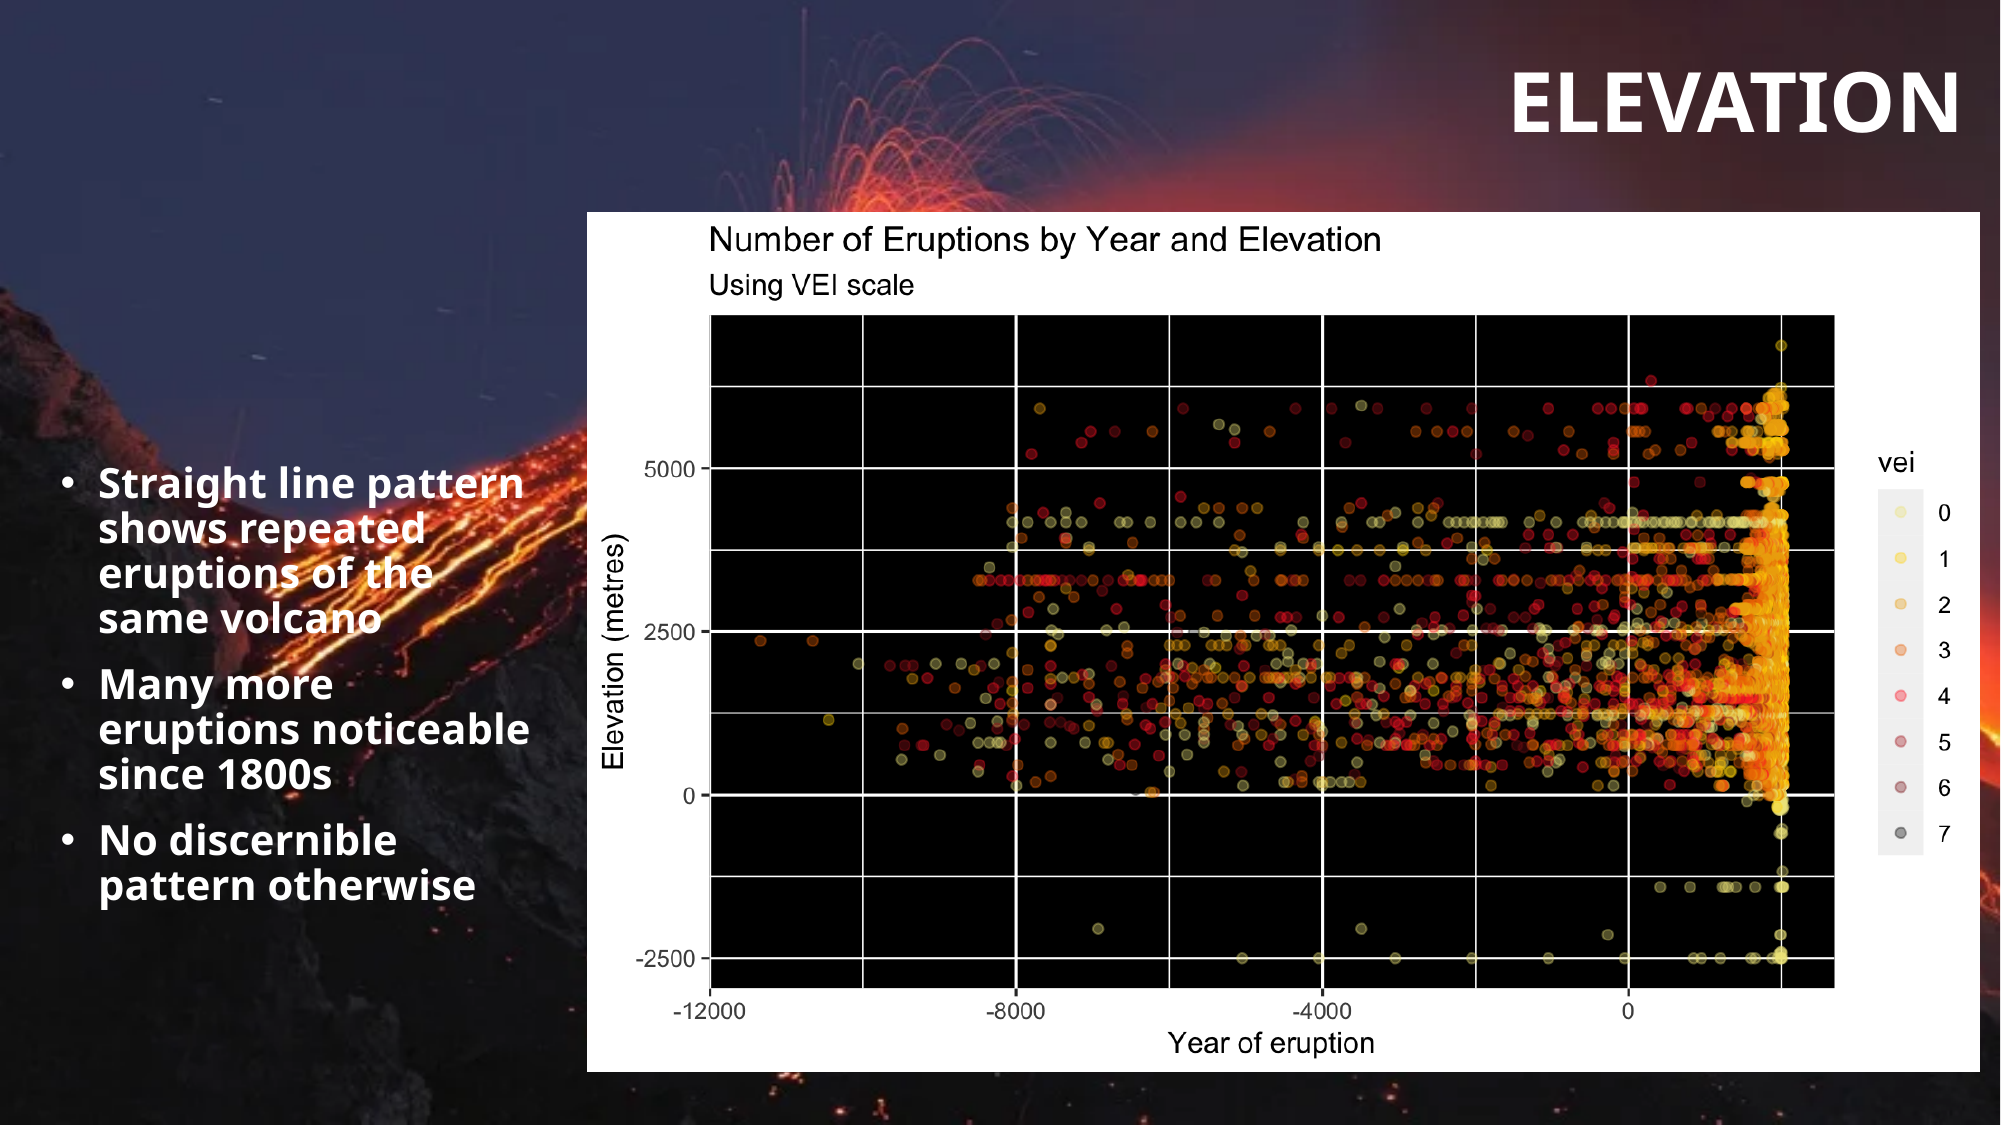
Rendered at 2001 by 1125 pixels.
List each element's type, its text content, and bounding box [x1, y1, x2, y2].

title elevation [566, 0, 1980, 213]
list Straight line pattern shows repeated eruptions of the same volcano Many more eruptions noticeable since 1800s No discernible pattern otherwise [45, 383, 550, 934]
picture [0, 0, 2001, 1125]
